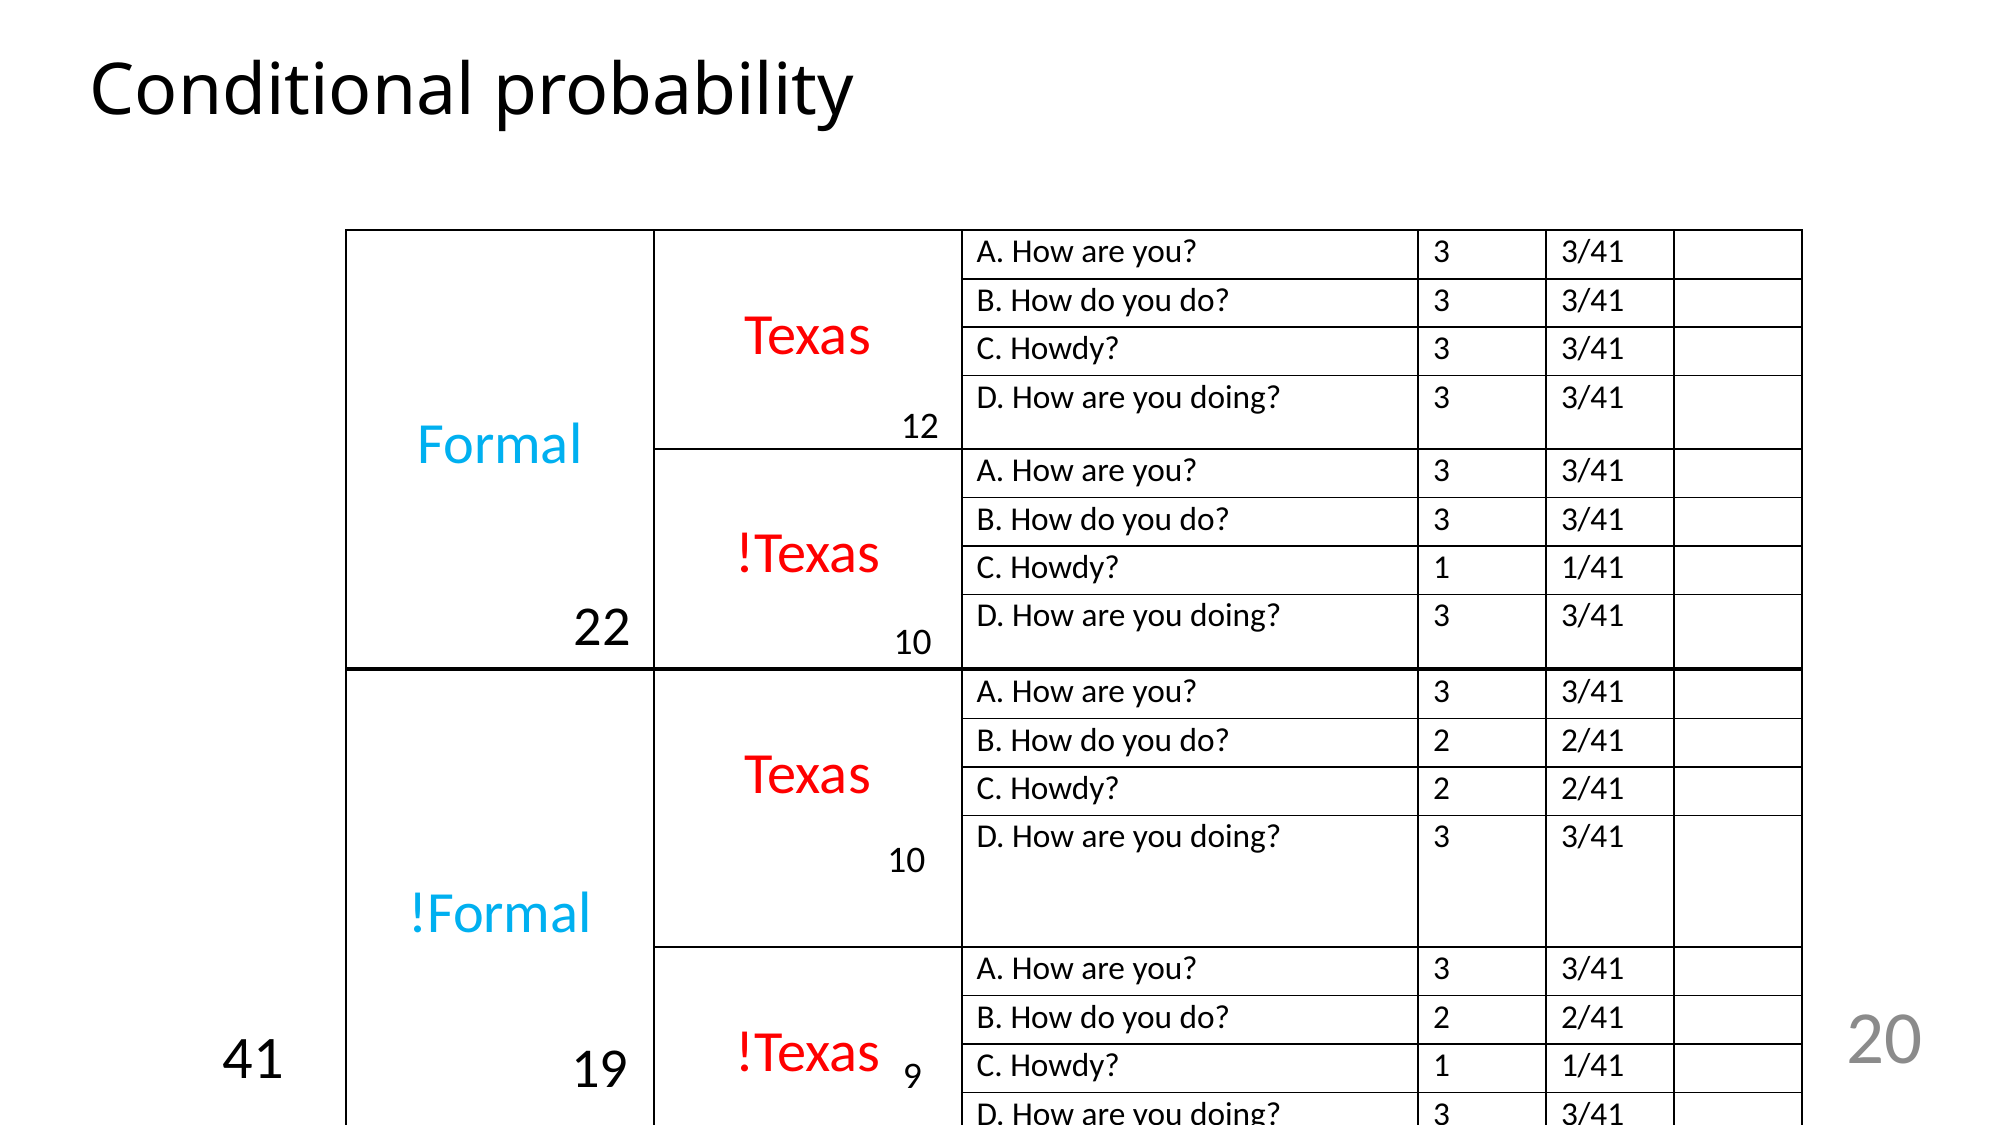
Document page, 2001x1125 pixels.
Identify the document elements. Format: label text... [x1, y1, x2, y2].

table_cell 3 [1419, 450, 1545, 497]
table_header Texas [655, 671, 961, 946]
text_box 41 [207, 1010, 299, 1098]
table_cell 3/41 [1547, 948, 1673, 995]
table_cell B. How do you do? [963, 719, 1417, 766]
table_cell [1675, 328, 1801, 375]
table_cell 3/41 [1547, 450, 1673, 497]
text_box 19 [556, 1023, 643, 1106]
table_cell [1675, 595, 1801, 667]
table_header 3/41 [1547, 671, 1673, 718]
table_cell 3/41 [1547, 376, 1673, 448]
table_cell A. How are you? [963, 948, 1417, 995]
table_cell 1 [1419, 547, 1545, 594]
table_header [1675, 671, 1801, 718]
table_cell 3 [1419, 498, 1545, 545]
table_cell !Texas [655, 948, 961, 1125]
table_cell 3 [1419, 376, 1545, 448]
table_cell D. How are you doing? [963, 1093, 1417, 1125]
table_cell D. How are you doing? [963, 376, 1417, 448]
text_box 9 [888, 1043, 937, 1104]
title Conditional probability [74, 45, 1800, 139]
table_cell 3/41 [1547, 1093, 1673, 1125]
text_box 10 [878, 609, 947, 670]
table_cell C. Howdy? [963, 1045, 1417, 1092]
table_cell [1675, 498, 1801, 545]
table_cell 1/41 [1547, 547, 1673, 594]
table_cell 2 [1419, 719, 1545, 766]
table_header Texas [655, 231, 961, 448]
table_cell 3 [1419, 948, 1545, 995]
table_cell [1675, 547, 1801, 594]
table_cell [1675, 996, 1750, 1043]
table_cell 2/41 [1547, 996, 1673, 1043]
table_cell 2/41 [1547, 719, 1673, 766]
table_cell [1675, 1093, 1801, 1125]
table_cell [1675, 768, 1801, 815]
table_cell 3 [1419, 1093, 1545, 1125]
table_header A. How are you? [963, 671, 1417, 718]
table_header 3 [1419, 231, 1545, 278]
table_cell A. How are you? [963, 450, 1417, 497]
table_cell B. How do you do? [963, 996, 1417, 1043]
table_cell 3/41 [1547, 816, 1673, 946]
table_cell D. How are you doing? [963, 595, 1417, 667]
table_cell !Texas [655, 450, 961, 667]
table_cell 3 [1419, 280, 1545, 326]
table_cell 3/41 [1547, 595, 1673, 667]
table_header [1675, 231, 1801, 278]
table_cell B. How do you do? [963, 280, 1417, 326]
table_cell 3 [1419, 595, 1545, 667]
table_header A. How are you? [963, 231, 1417, 278]
table_cell [1675, 1045, 1750, 1092]
table_cell 1/41 [1547, 1045, 1673, 1092]
table_header !Formal [347, 671, 653, 1125]
table_cell C. Howdy? [963, 768, 1417, 815]
table_cell 2 [1419, 768, 1545, 815]
text_box 22 [558, 582, 646, 665]
table_cell 2/41 [1547, 768, 1673, 815]
table_cell [1675, 376, 1801, 448]
table_cell 3/41 [1547, 280, 1673, 326]
table_cell B. How do you do? [963, 498, 1417, 545]
table_cell 3 [1419, 816, 1545, 946]
table_cell [1675, 816, 1801, 946]
table_header Formal [347, 231, 653, 667]
table_cell C. Howdy? [963, 328, 1417, 375]
table_cell [1675, 450, 1801, 497]
table_cell 2 [1419, 996, 1545, 1043]
table_cell D. How are you doing? [963, 816, 1417, 946]
table_cell 3/41 [1547, 498, 1673, 545]
table_cell 3 [1419, 328, 1545, 375]
table_cell [1675, 948, 1801, 995]
table_cell [1675, 719, 1801, 766]
slide_number 20 [1750, 969, 1938, 1099]
table_cell C. Howdy? [963, 547, 1417, 594]
text_box 12 [885, 393, 954, 454]
table_cell 1 [1419, 1045, 1545, 1092]
table_header 3/41 [1547, 231, 1673, 278]
table_cell [1675, 280, 1801, 326]
text_box 10 [872, 827, 941, 888]
table_cell 3/41 [1547, 328, 1673, 375]
table_header 3 [1419, 671, 1545, 718]
